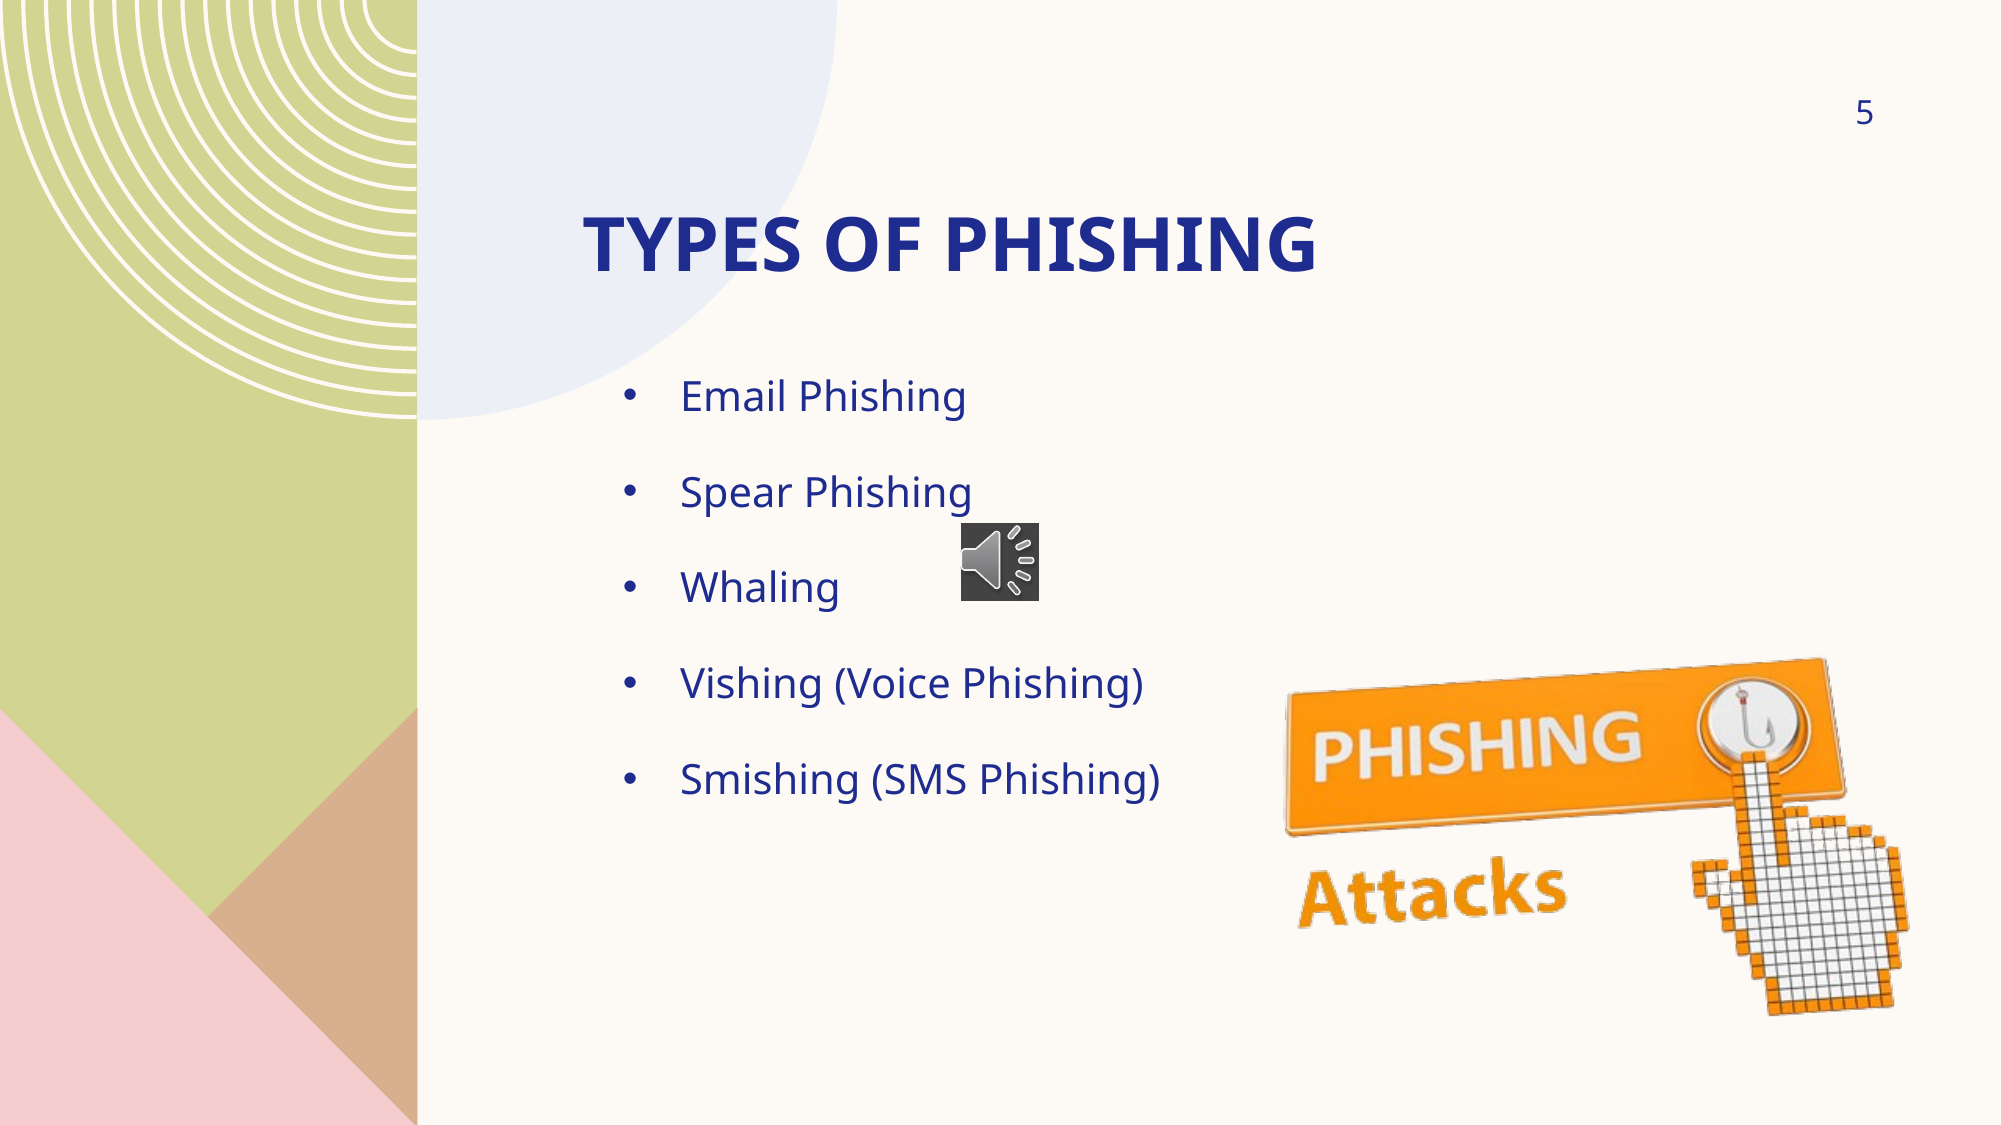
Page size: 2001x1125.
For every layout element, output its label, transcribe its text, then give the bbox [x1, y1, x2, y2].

slide_number 5 [1699, 75, 1875, 153]
picture [1220, 528, 2000, 1110]
title Types of Phishing [567, 173, 1799, 287]
list Email Phishing Spear Phishing Whaling Vishing (Voice Phishing) Smishing (SMS Phishing) [607, 344, 1915, 918]
picture [959, 522, 1040, 603]
